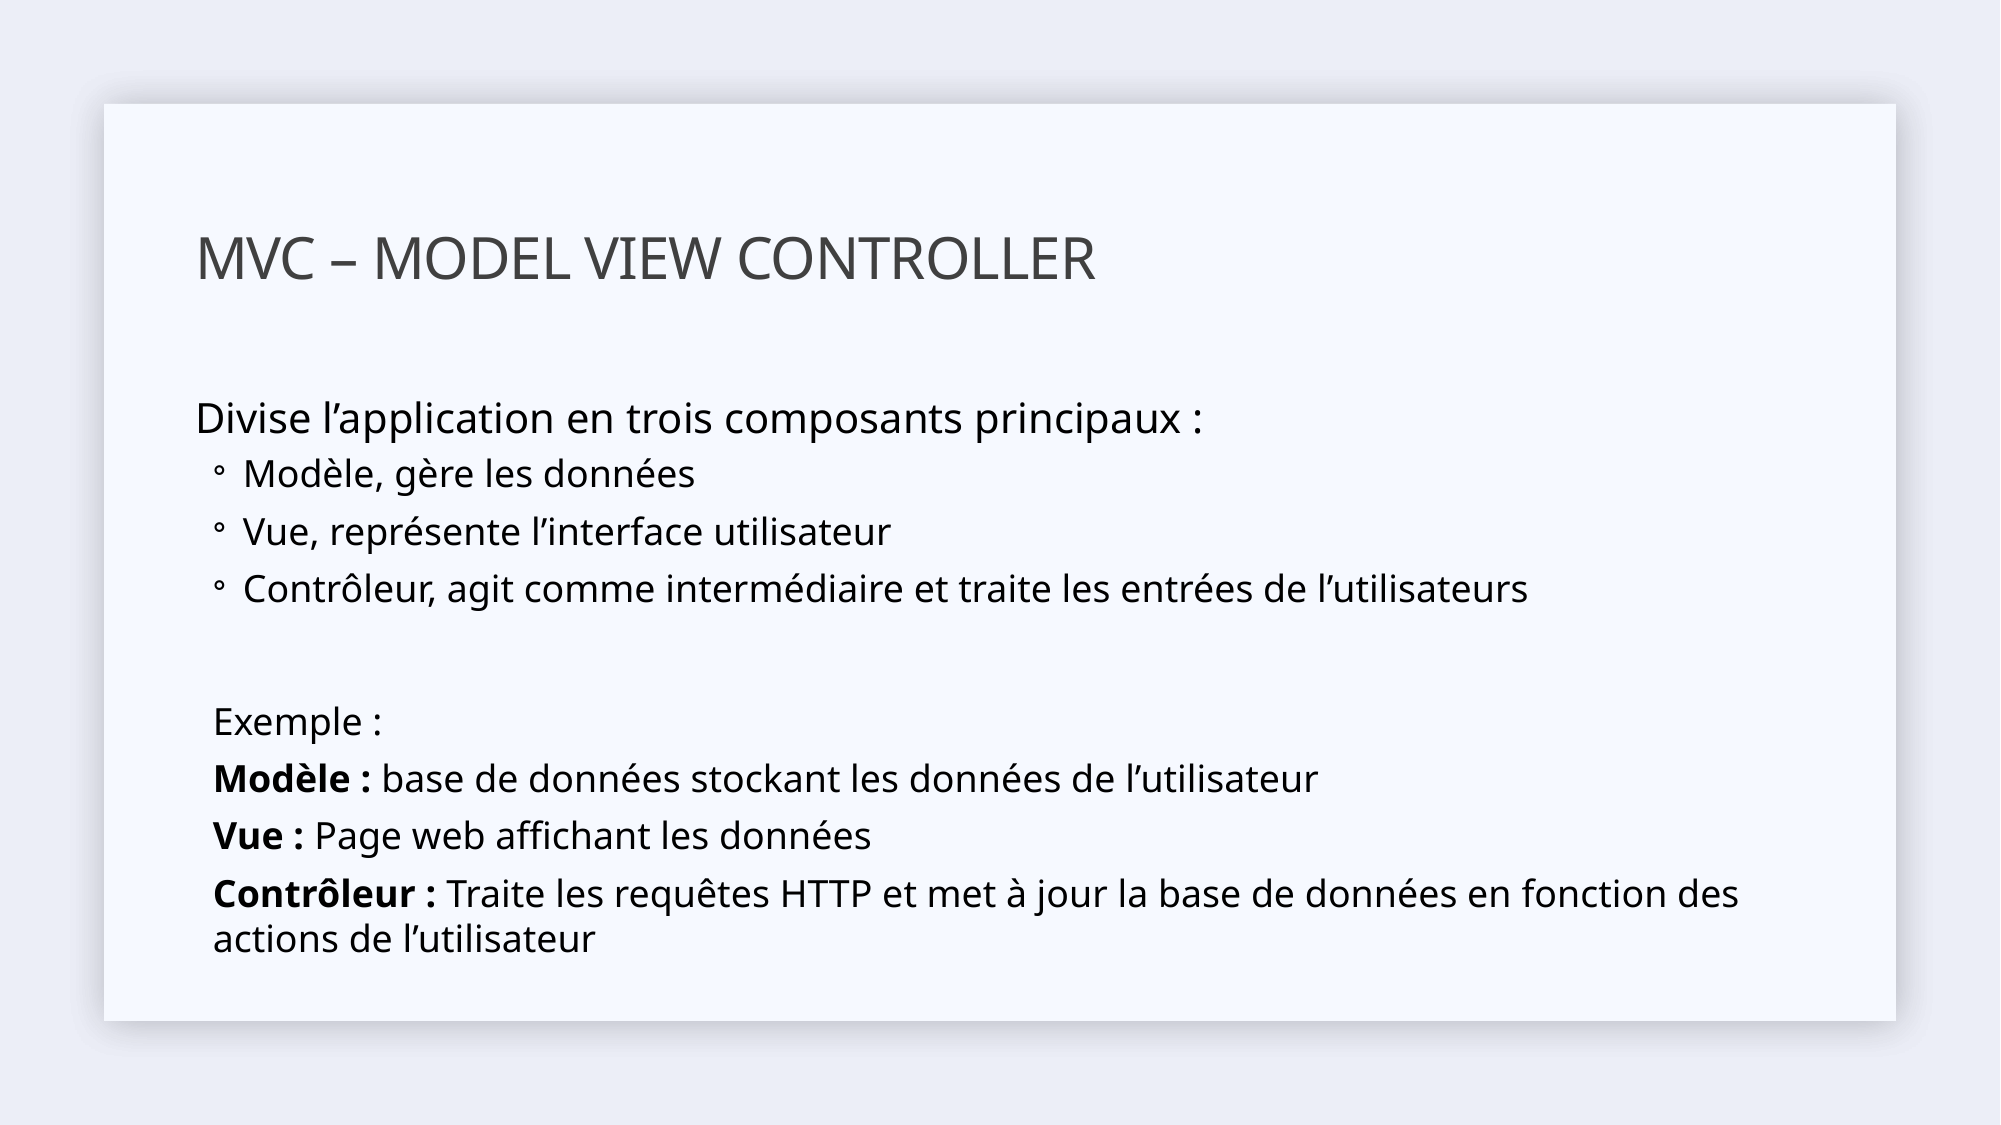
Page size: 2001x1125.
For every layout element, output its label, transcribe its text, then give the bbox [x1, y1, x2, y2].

list Divise l’application en trois composants principaux : Modèle, gère les données Vue, représente l’interface utilisateur Contrôleur, agit comme intermédiaire et traite les entrées de l’utilisateurs Exemple : Modèle : base de données stockant les données de l’utilisateur Vue : Page web affichant les données Contrôleur : Traite les requêtes HTTP et met à jour la base de données en fonction des actions de l’utilisateur [180, 384, 1830, 1002]
title MVC – MODEL VIEW CONTROLLER [180, 154, 1830, 367]
